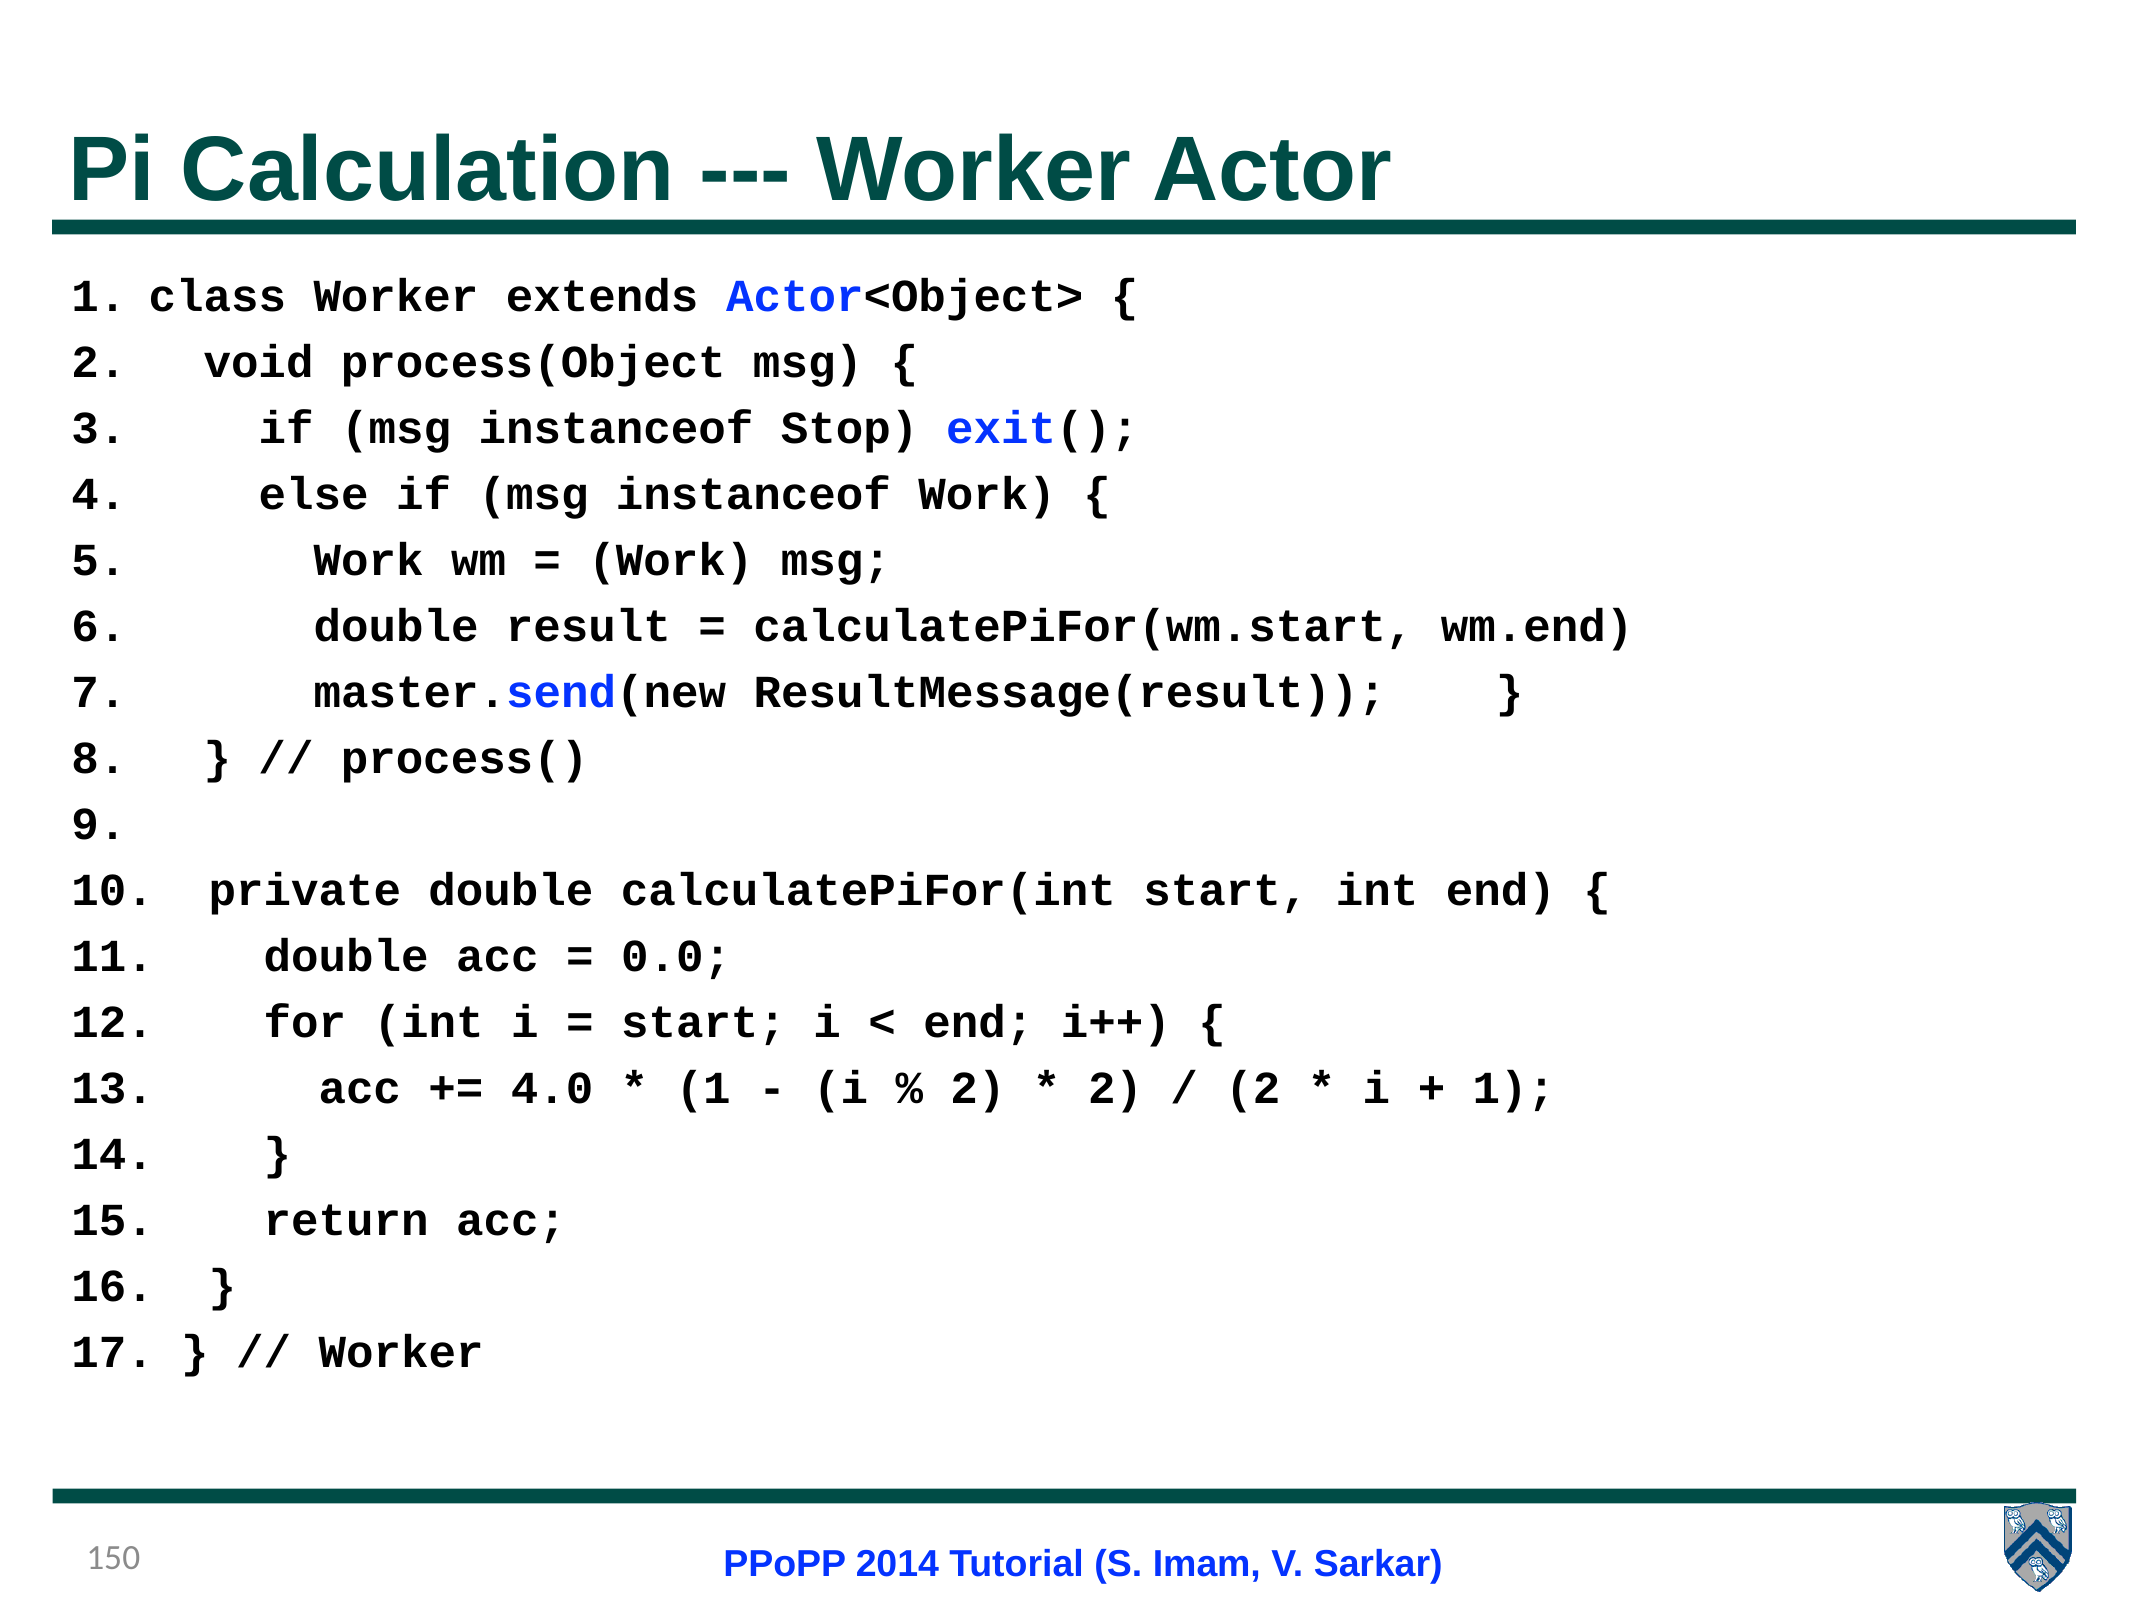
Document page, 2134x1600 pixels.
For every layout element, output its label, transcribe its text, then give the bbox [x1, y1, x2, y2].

text_box [52, 219, 2076, 235]
text_box [52, 1488, 2077, 1504]
title Pi Calculation --- Worker Actor [53, 0, 2063, 229]
picture [1986, 1497, 2083, 1600]
slide_number 150 [66, 1520, 156, 1592]
text_box class Worker extends Actor<Object> { void process(Object msg) { if (msg instanceof Stop) exit(); else if (msg instanceof Work) { Work wm = (Work) msg; double result = calculatePiFor(wm.start, wm.end) master.send(new ResultMessage(result)); } } // process() private double calculatePiFor(int start, int end) { double acc = 0.0; for (int i = start; i < end; i++) { acc += 4.0 * (1 - (i % 2) * 2) / (2 * i + 1); } return acc; } } // Worker [62, 245, 2072, 1386]
text_box PPoPP 2014 Tutorial (S. Imam, V. Sarkar) [699, 1522, 1467, 1600]
